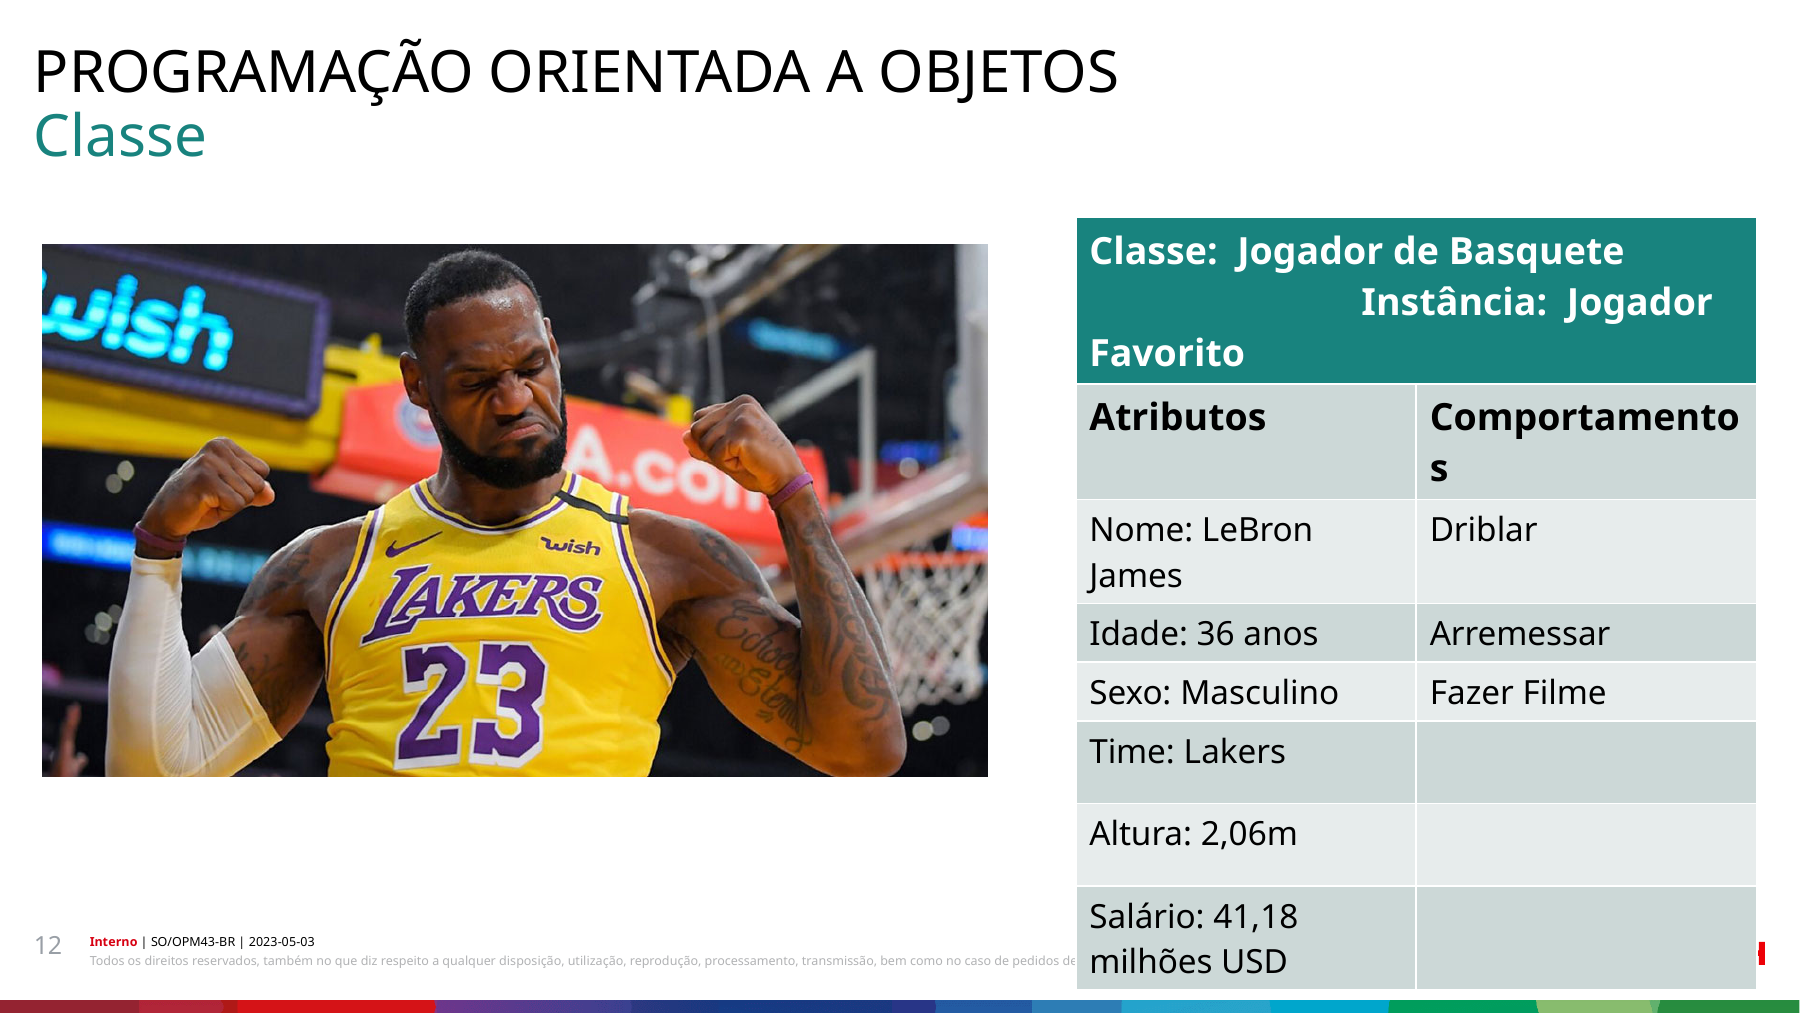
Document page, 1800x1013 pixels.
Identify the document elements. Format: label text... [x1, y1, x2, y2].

table_cell [1417, 722, 1756, 803]
table_cell [1417, 887, 1756, 989]
table_cell Driblar [1417, 500, 1756, 603]
table_cell Salário: 41,18 milhões USD [1077, 887, 1415, 989]
table_cell Fazer Filme [1417, 663, 1756, 720]
table_cell [1417, 804, 1756, 885]
table_cell Nome: LeBron James [1077, 500, 1415, 603]
table_cell Comportamentos [1417, 385, 1756, 499]
table_cell Altura: 2,06m [1077, 804, 1415, 885]
table_cell Arremessar [1417, 604, 1756, 661]
table_cell Time: Lakers [1077, 722, 1415, 803]
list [42, 244, 989, 777]
table_cell Idade: 36 anos [1077, 604, 1415, 661]
table_header Classe: Jogador de Basquete Instância: Jogador Favorito [1077, 218, 1756, 383]
list PROGRAMAÇÃO ORIENTADA A OBJETOS [33, 42, 1766, 107]
picture [1388, 1000, 1800, 1013]
slide_number 12 [33, 929, 81, 997]
table_cell Atributos [1077, 385, 1415, 499]
table_cell Sexo: Masculino [1077, 663, 1415, 720]
picture [0, 1000, 1270, 1013]
title Classe [33, 107, 1766, 171]
